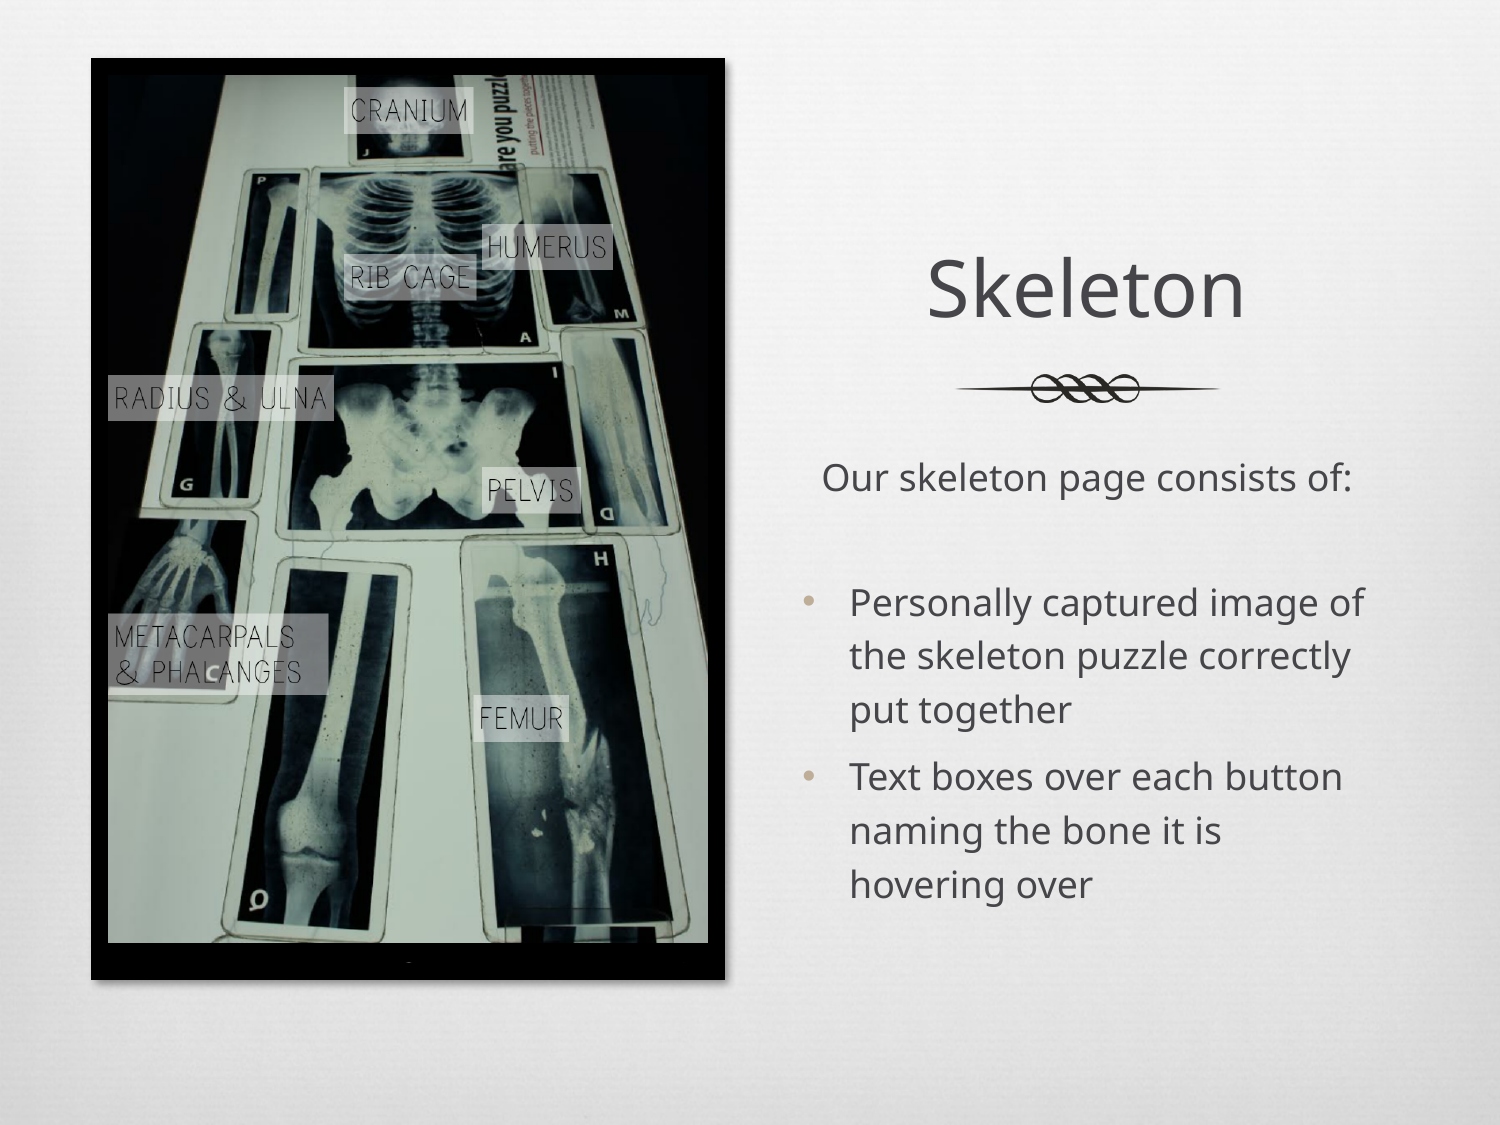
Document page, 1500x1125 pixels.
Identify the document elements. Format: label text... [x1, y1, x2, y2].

list Our skeleton page consists of: Personally captured image of the skeleton puzzle correctly put together Text boxes over each button naming the bone it is hovering over [787, 446, 1388, 963]
picture [107, 74, 709, 964]
picture [952, 374, 1223, 403]
title Skeleton [787, 149, 1388, 341]
